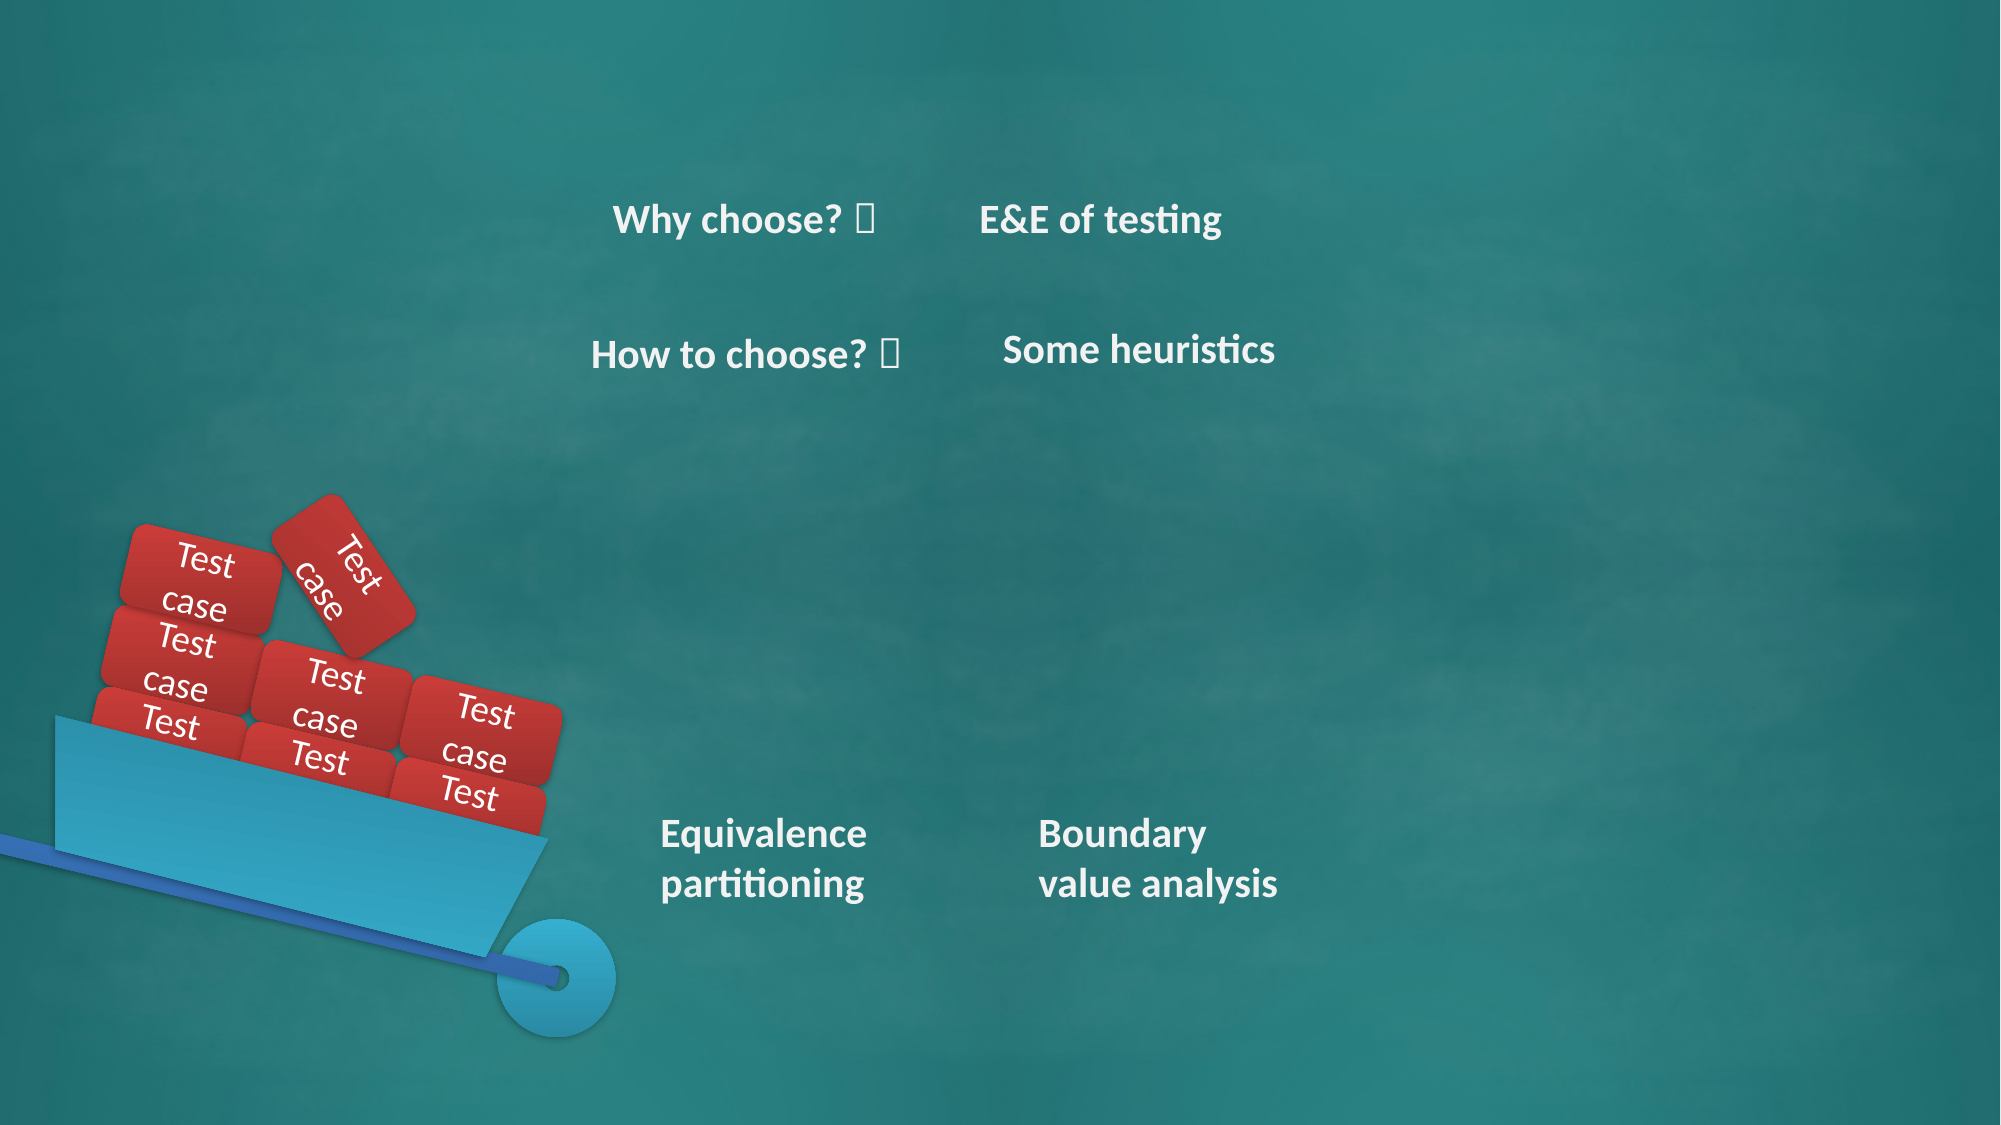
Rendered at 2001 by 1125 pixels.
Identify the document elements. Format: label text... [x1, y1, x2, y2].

text_box E&E of testing [964, 184, 1390, 250]
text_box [1023, 426, 1320, 916]
text_box How to choose?  [576, 319, 938, 385]
text_box Some heuristics [988, 314, 1296, 380]
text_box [0, 527, 635, 1007]
text_box Why choose?  [597, 184, 960, 250]
picture [0, 0, 2001, 1125]
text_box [645, 420, 1018, 916]
